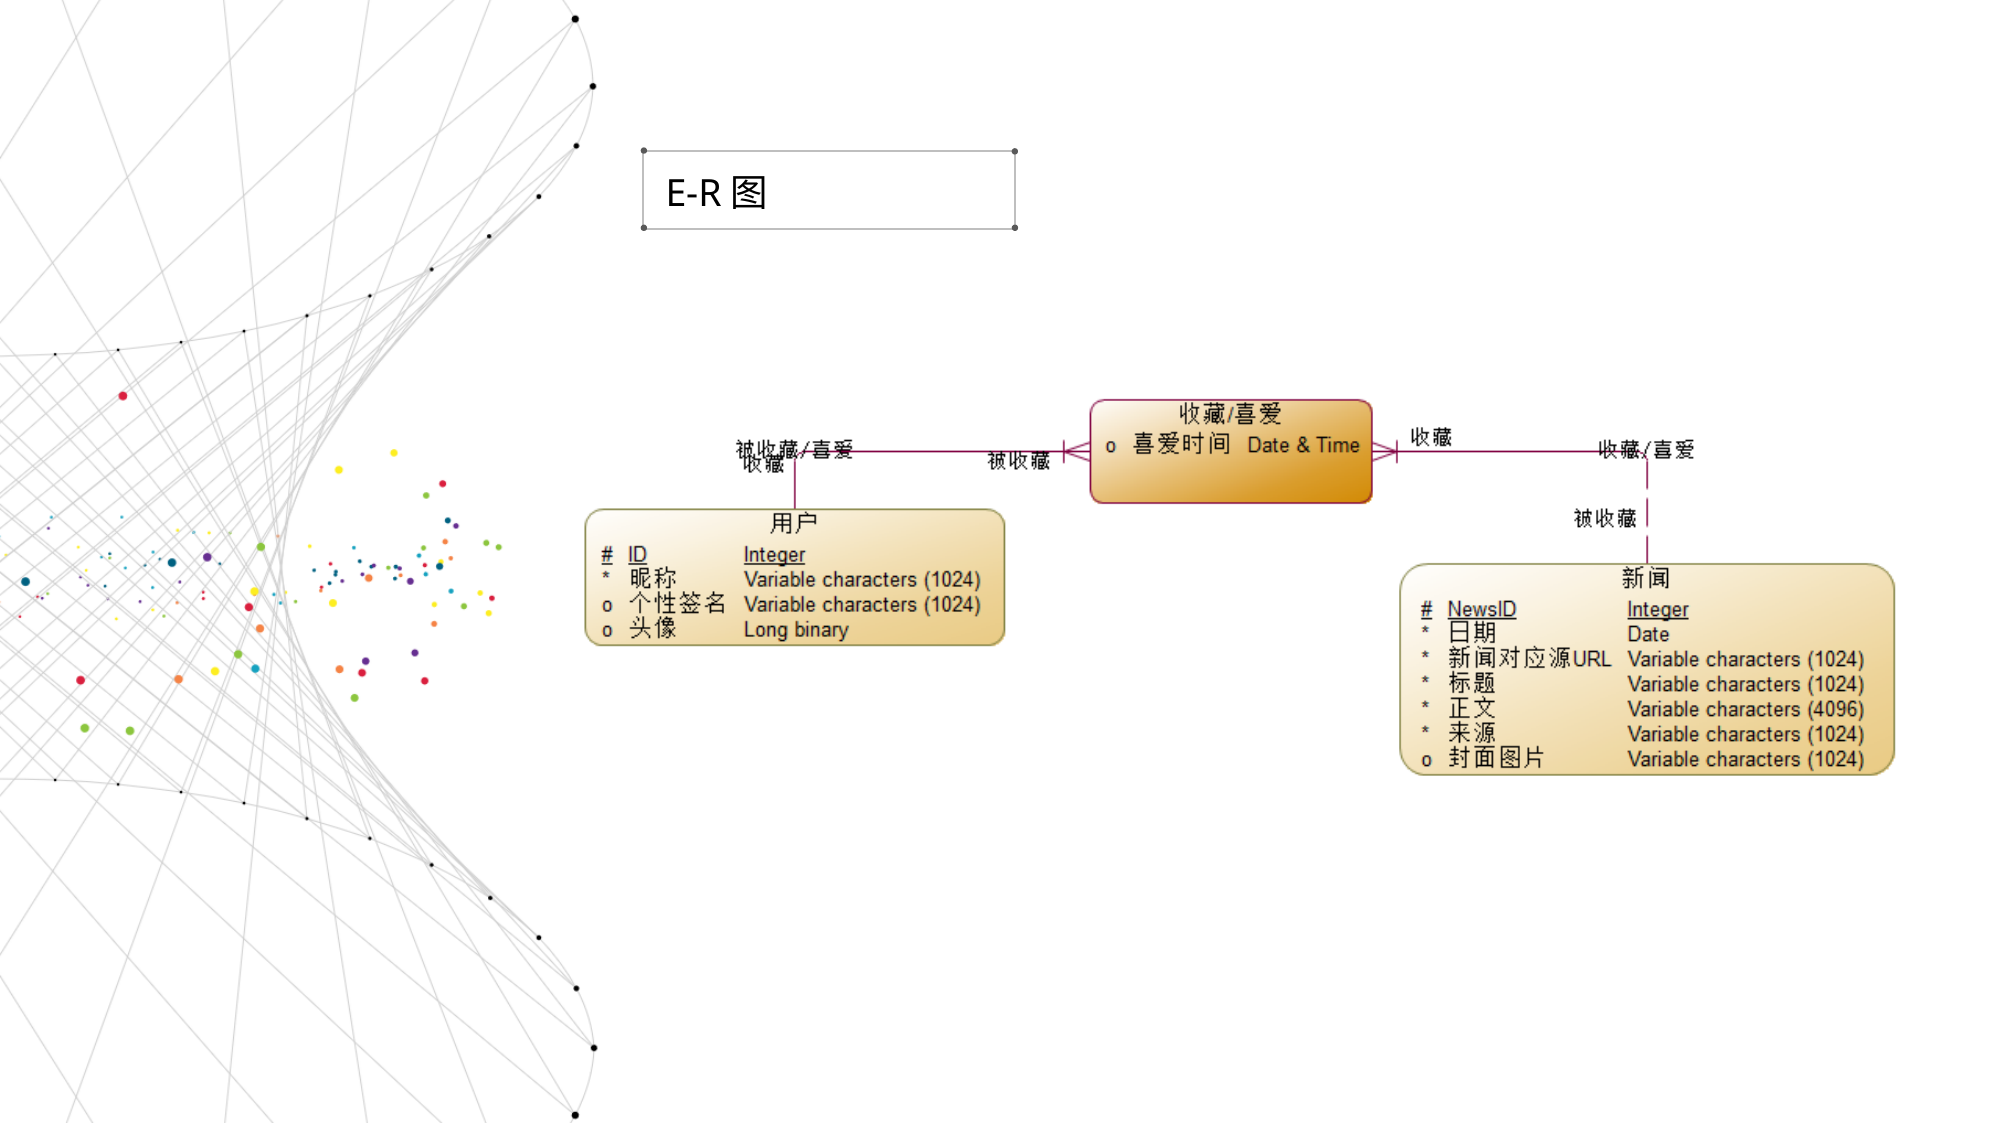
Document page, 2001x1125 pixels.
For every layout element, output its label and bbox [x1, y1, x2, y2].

text_box [640, 147, 1019, 231]
picture [0, 0, 1900, 1123]
